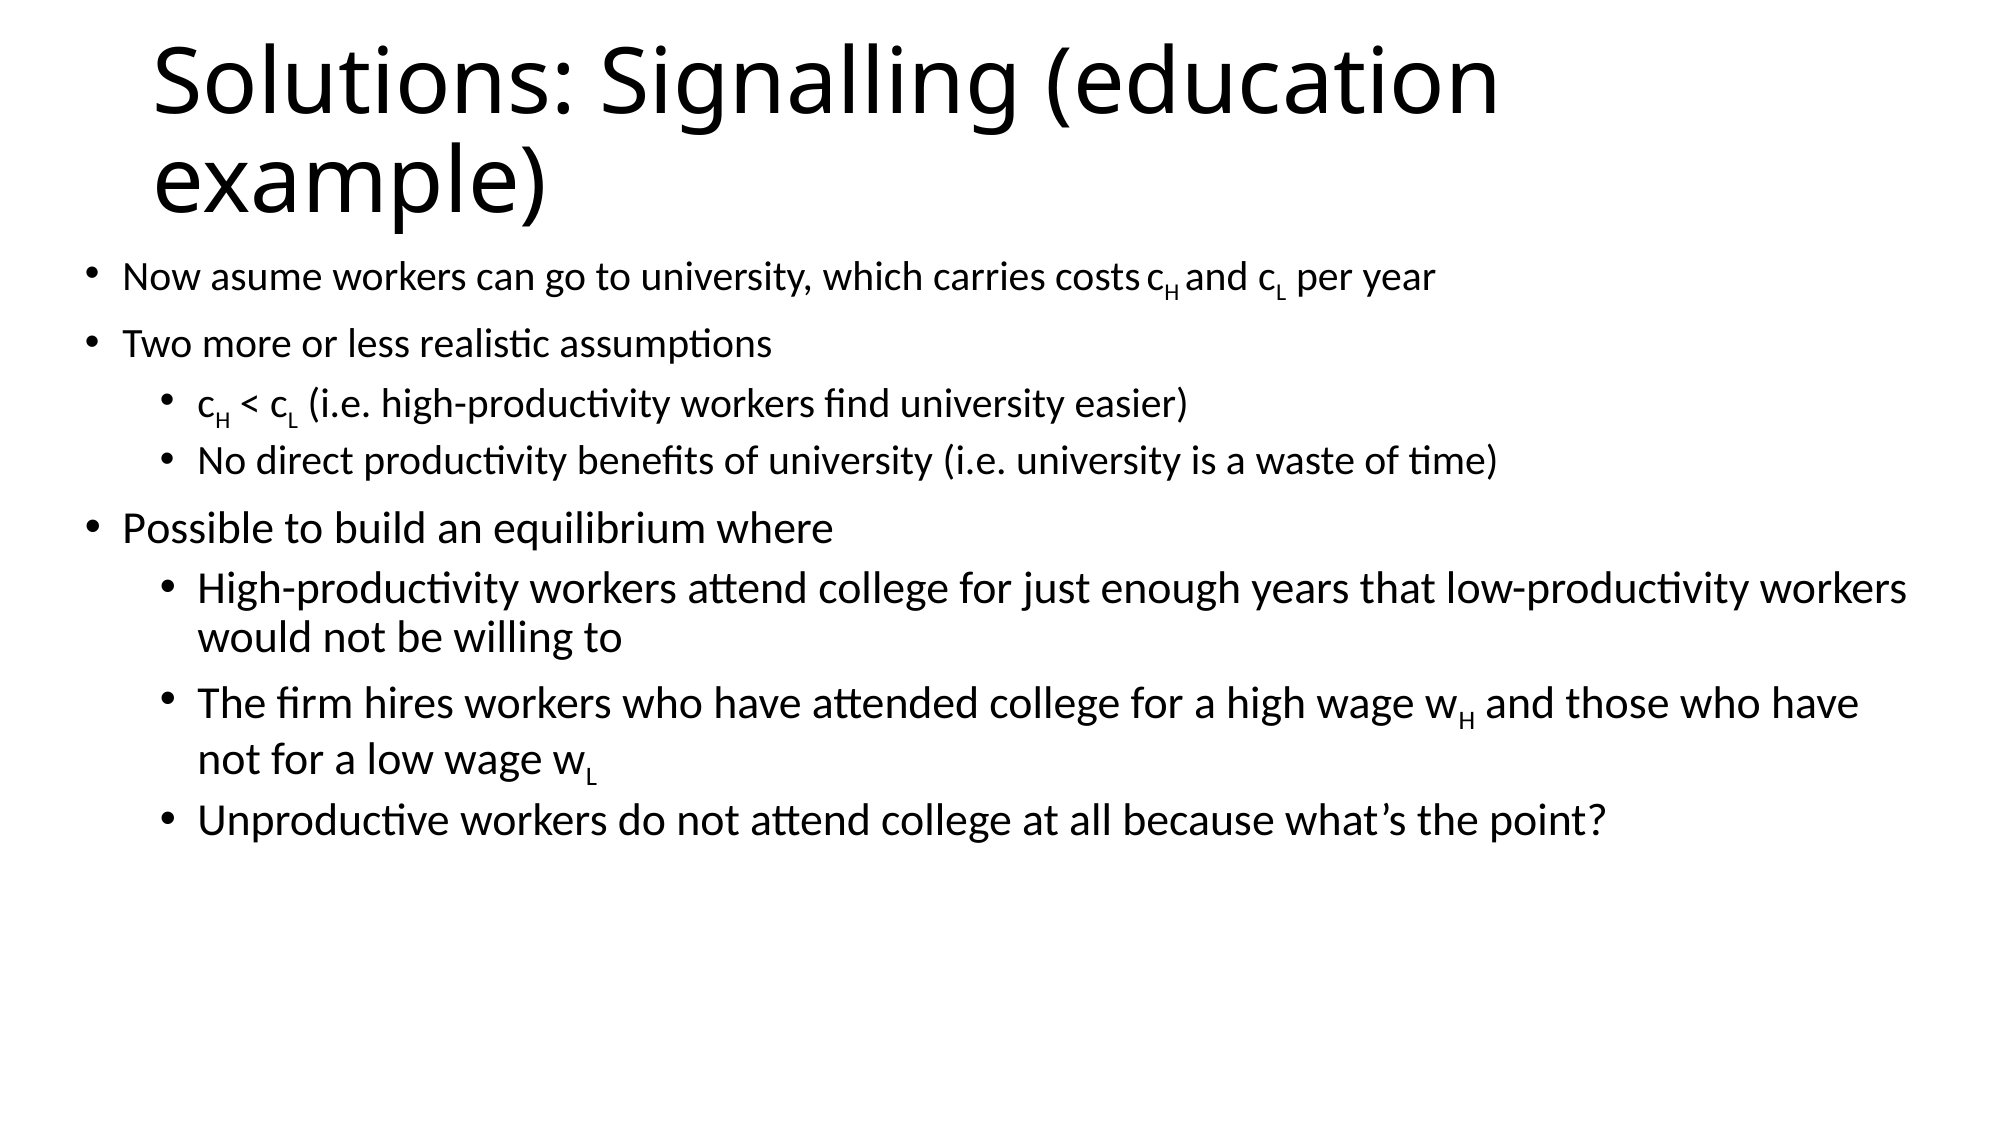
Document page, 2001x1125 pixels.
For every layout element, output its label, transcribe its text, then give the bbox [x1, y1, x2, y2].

title Solutions: Signalling (education example) [137, 24, 1863, 242]
list Now asume workers can go to university, which carries costs cH and cL per year Two more or less realistic assumptions cH < cL (i.e. high-productivity workers find university easier) No direct productivity benefits of university (i.e. university is a waste of time) Possible to build an equilibrium where High-productivity workers attend college for just enough years that low-productivity workers would not be willing to The firm hires workers who have attended college for a high wage wH and those who have not for a low wage wL Unproductive workers do not attend college at all because what’s the point? [70, 241, 1943, 1017]
